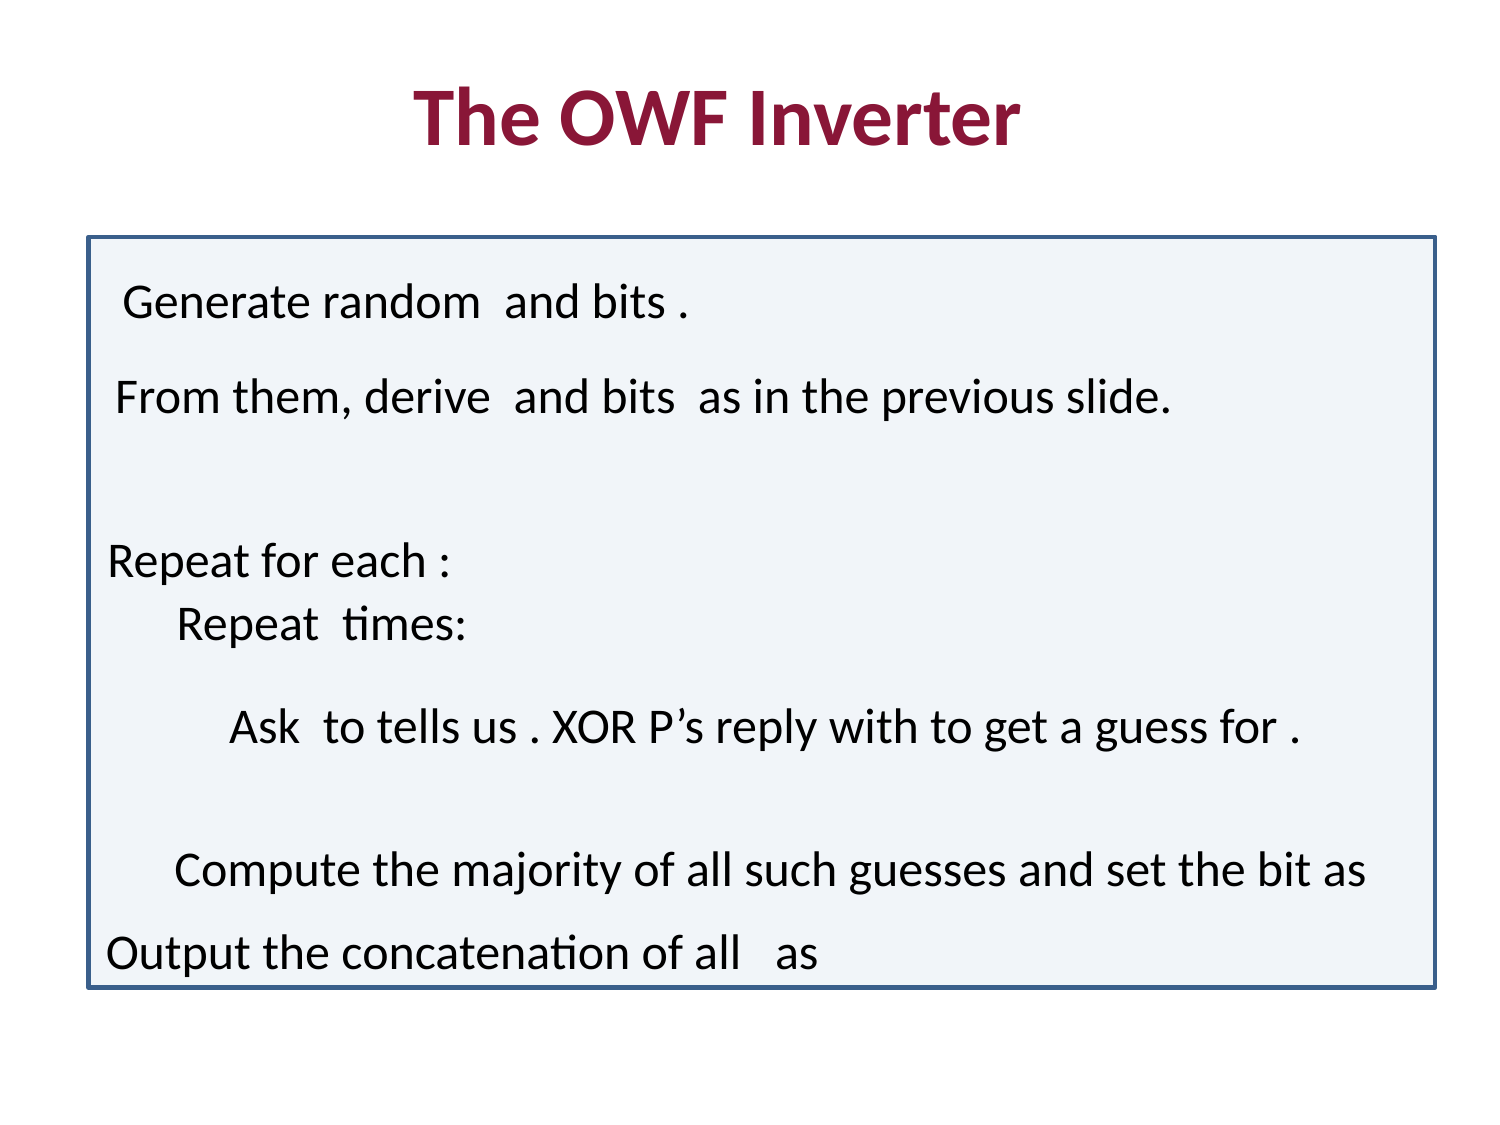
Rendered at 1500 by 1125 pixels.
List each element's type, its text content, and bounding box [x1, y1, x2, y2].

text_box [86, 235, 1437, 990]
text_box The OWF Inverter [3, 54, 1433, 185]
